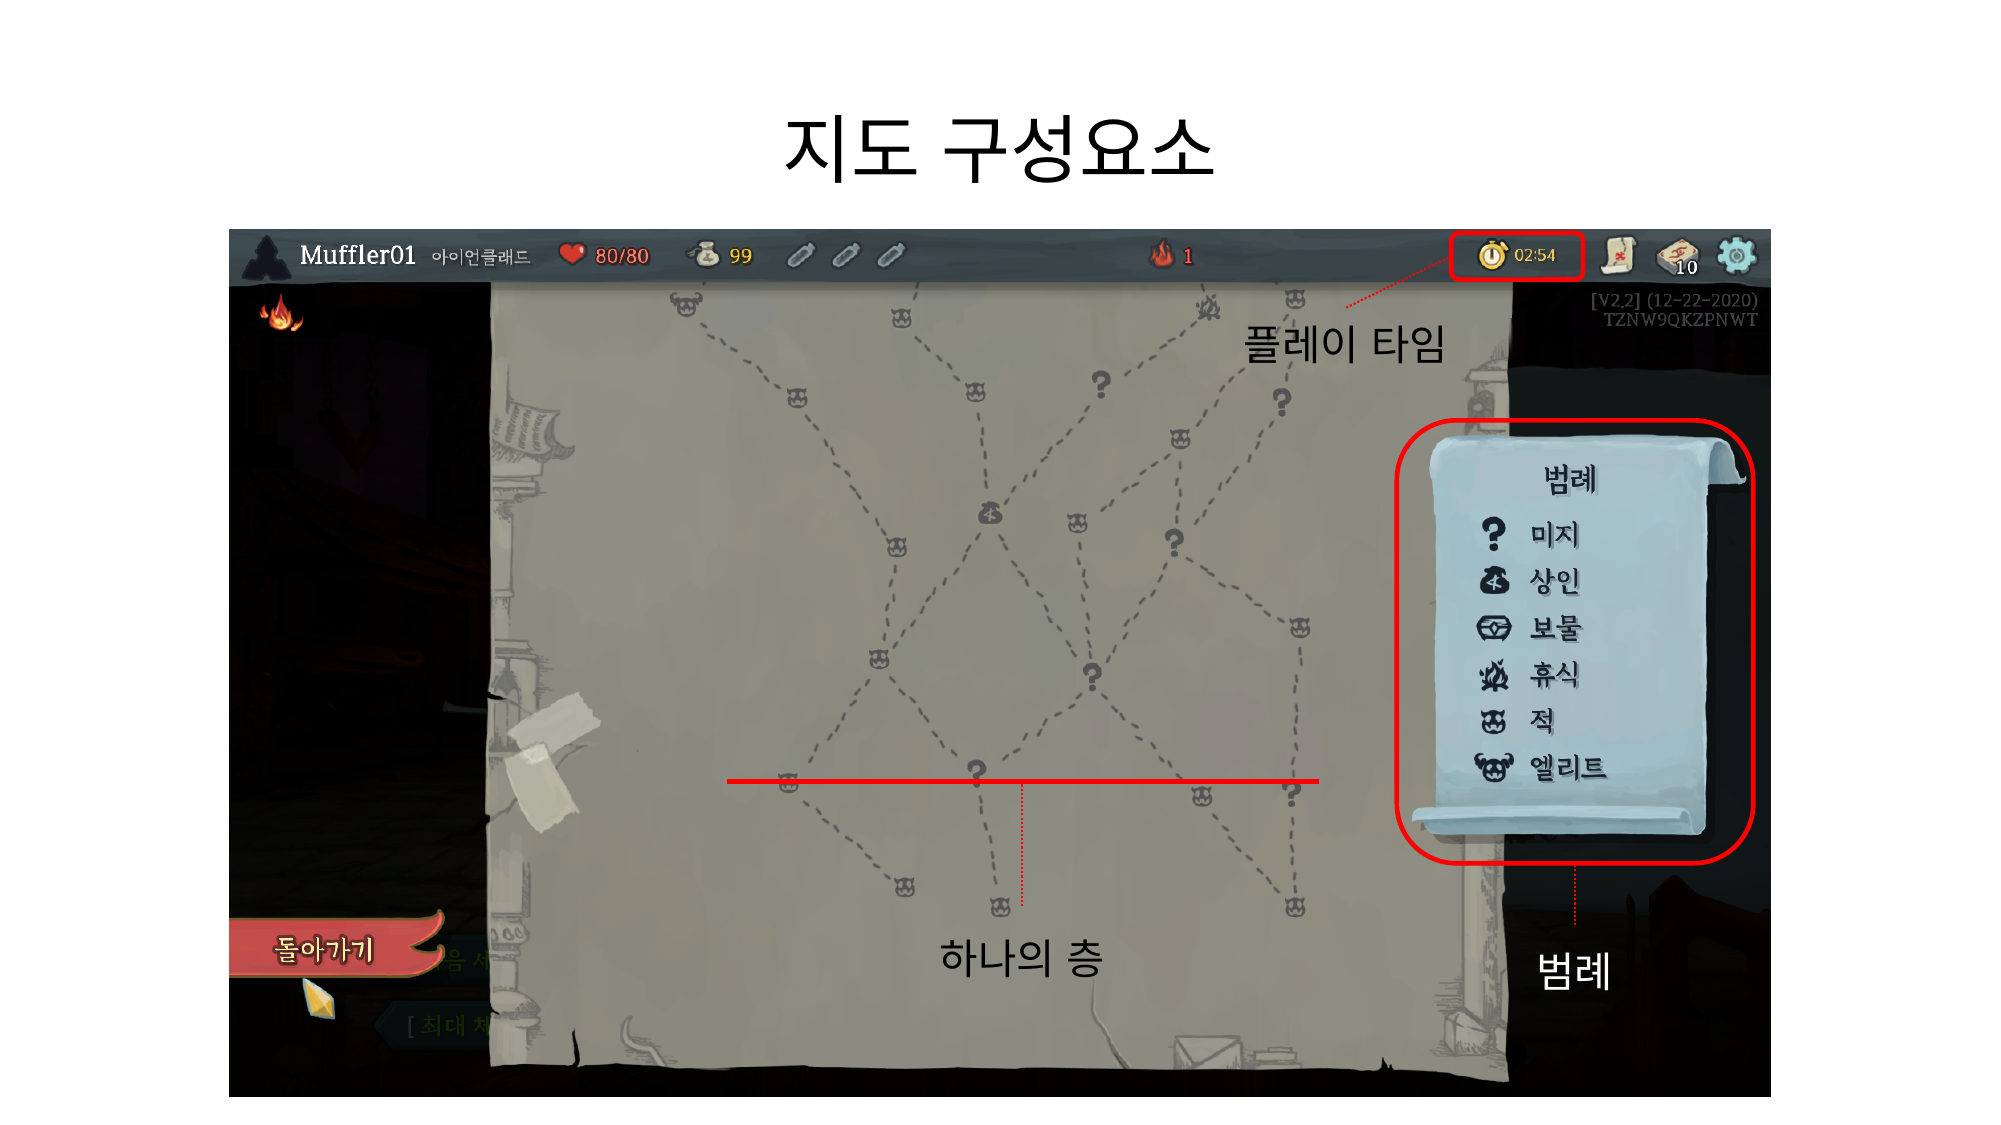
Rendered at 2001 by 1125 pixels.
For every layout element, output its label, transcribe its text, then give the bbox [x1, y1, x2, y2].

text_box 지도 구성요소 [767, 95, 1233, 201]
picture [229, 229, 1771, 1097]
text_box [1346, 256, 1452, 308]
